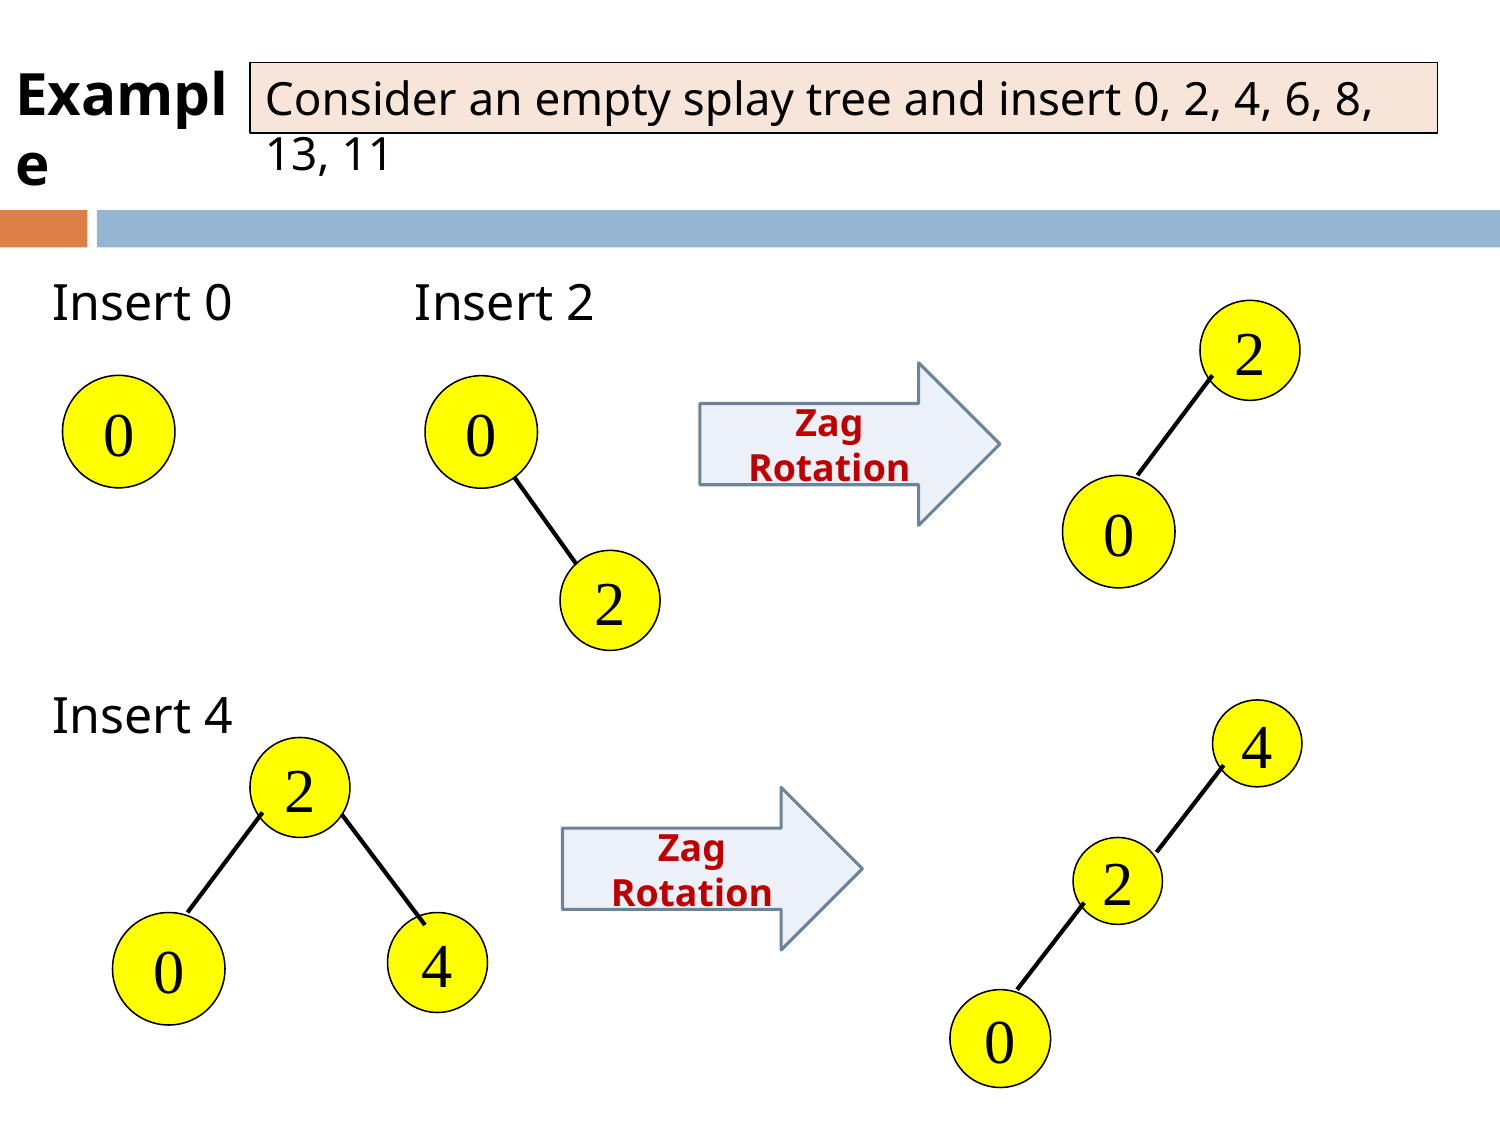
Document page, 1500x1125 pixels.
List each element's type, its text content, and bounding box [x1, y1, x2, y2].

text_box 0 [62, 375, 175, 488]
text_box Insert 0 [37, 262, 263, 339]
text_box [112, 737, 488, 1026]
text_box Insert 2 [399, 262, 625, 339]
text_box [1062, 300, 1301, 588]
text_box Zag Rotation [562, 787, 863, 950]
text_box Zag Rotation [699, 362, 1000, 526]
text_box Example [0, 50, 250, 136]
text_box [949, 699, 1303, 1088]
text_box Consider an empty splay tree and insert 0, 2, 4, 6, 8, 13, 11 [249, 62, 1438, 134]
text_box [424, 375, 661, 651]
text_box Insert 4 [37, 675, 263, 751]
